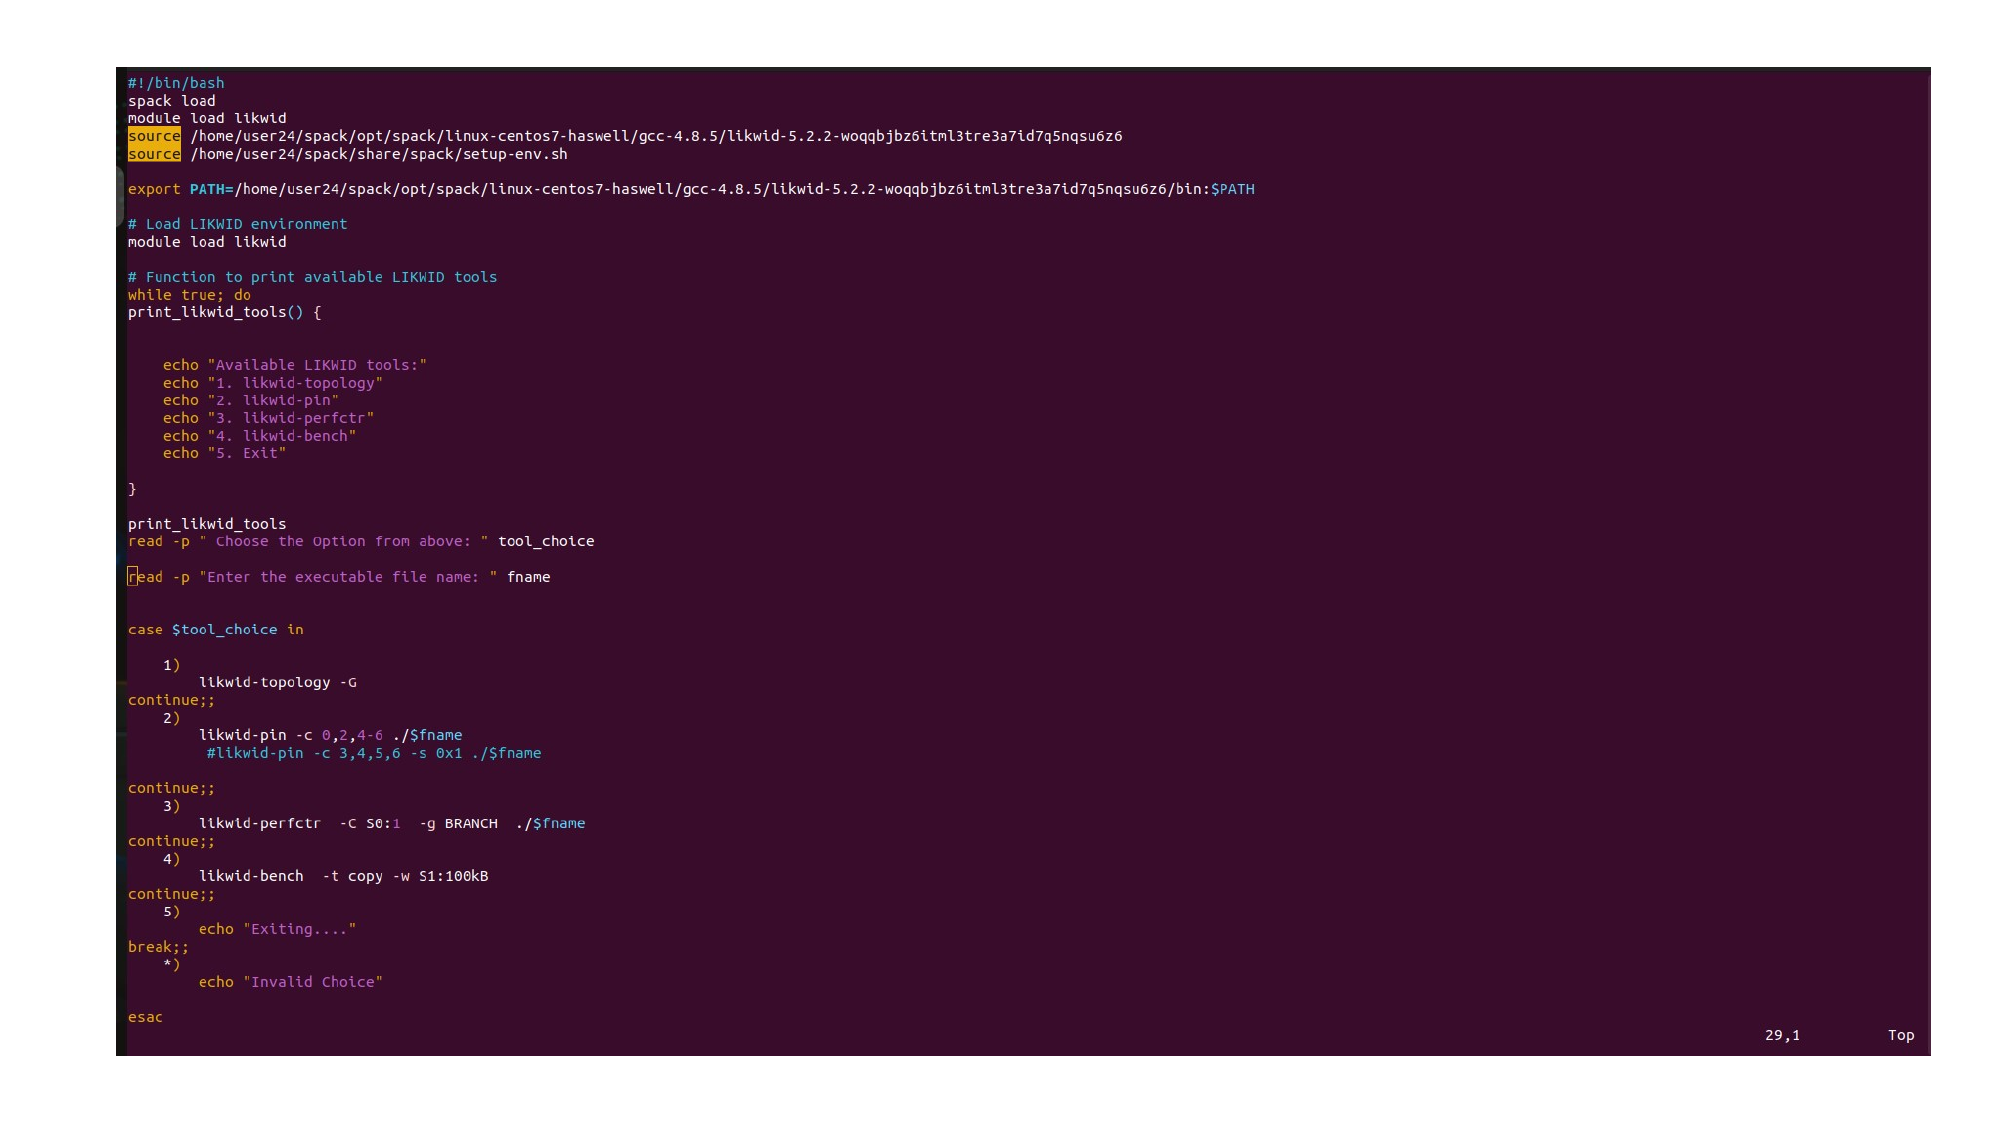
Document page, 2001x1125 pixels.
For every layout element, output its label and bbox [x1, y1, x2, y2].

picture [116, 67, 1931, 1056]
